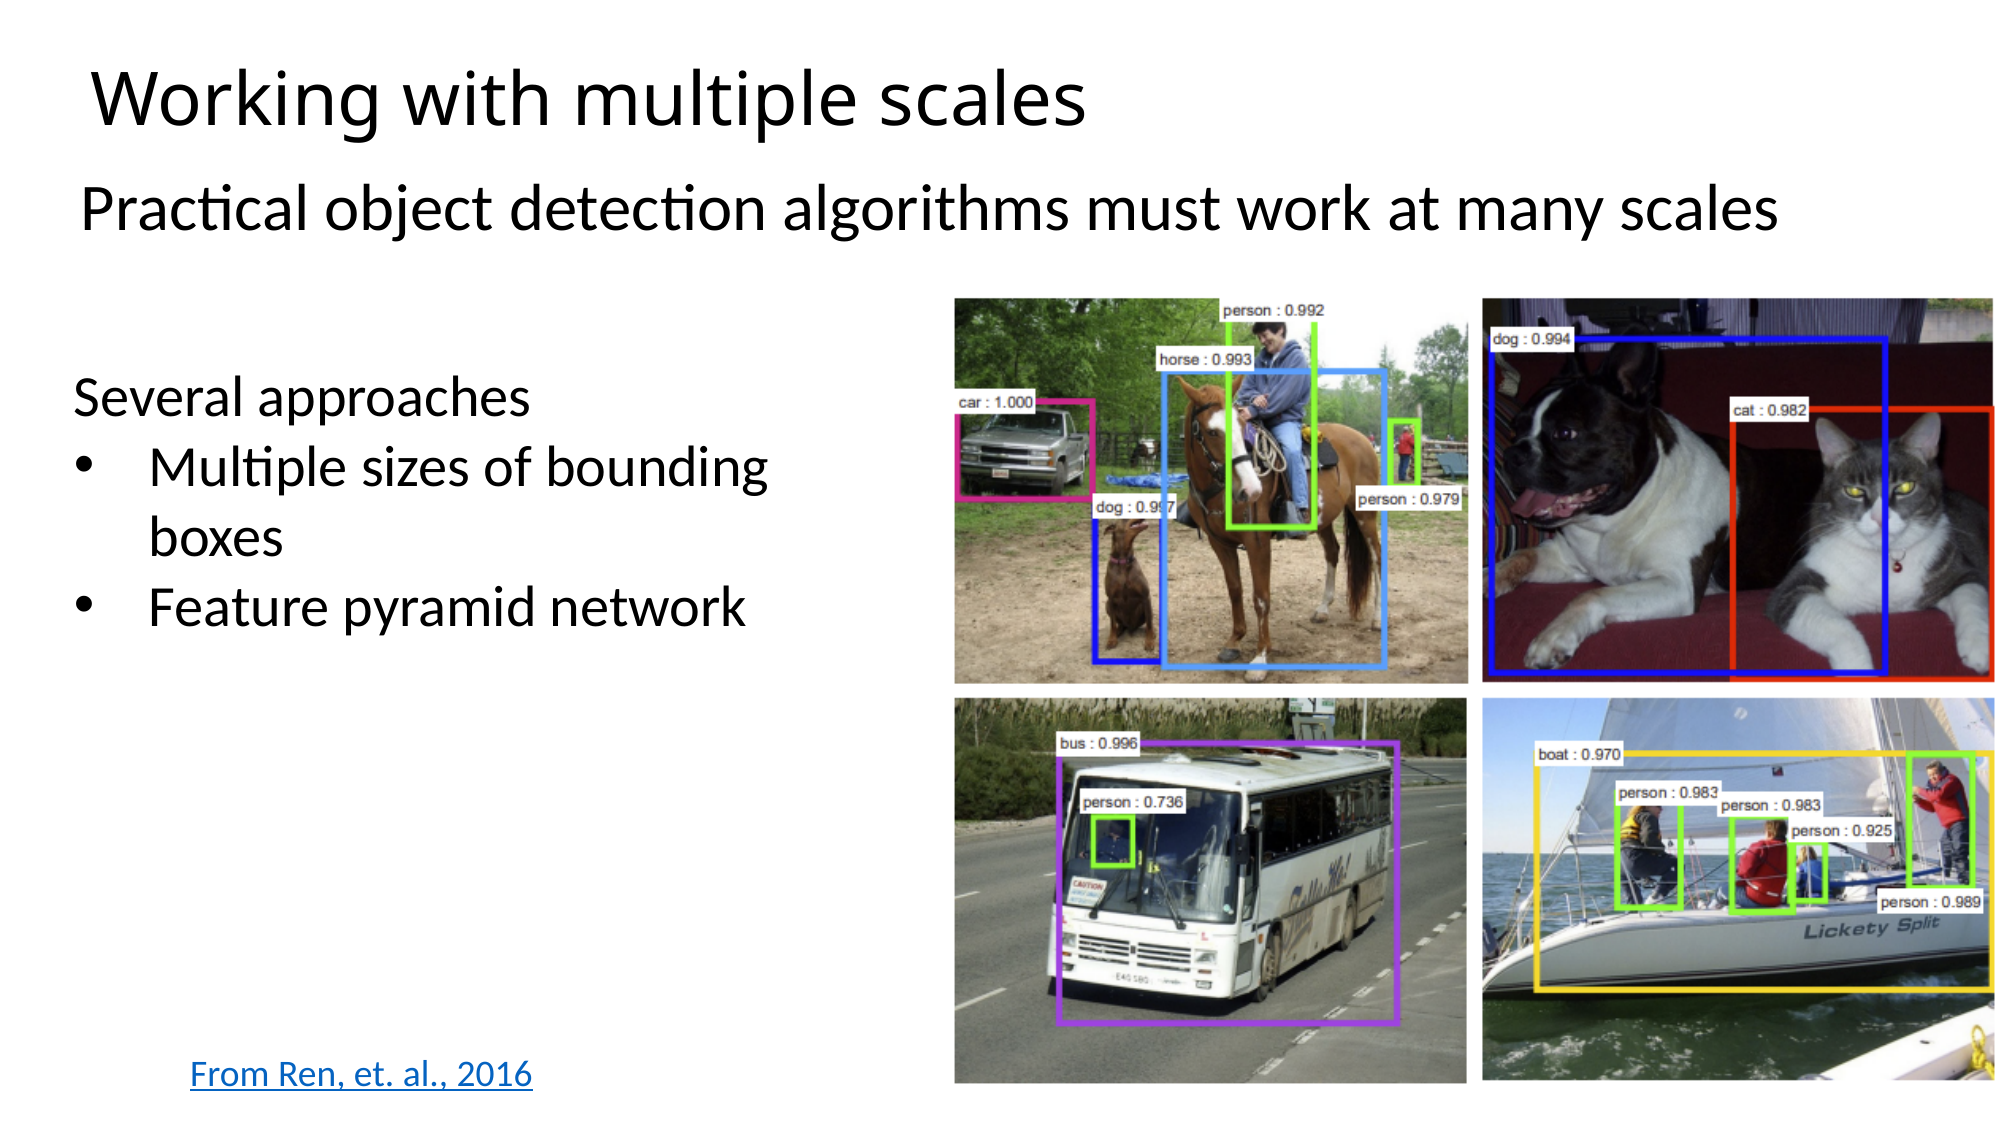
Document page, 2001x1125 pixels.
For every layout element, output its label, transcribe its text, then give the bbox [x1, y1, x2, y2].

text_box Practical object detection algorithms must work at many scales [65, 155, 1973, 251]
text_box From Ren, et. al., 2016 [160, 1041, 564, 1102]
picture [947, 289, 2000, 1090]
text_box Working with multiple scales [75, 54, 1966, 150]
text_box Several approaches Multiple sizes of bounding boxes Feature pyramid network [59, 350, 882, 646]
